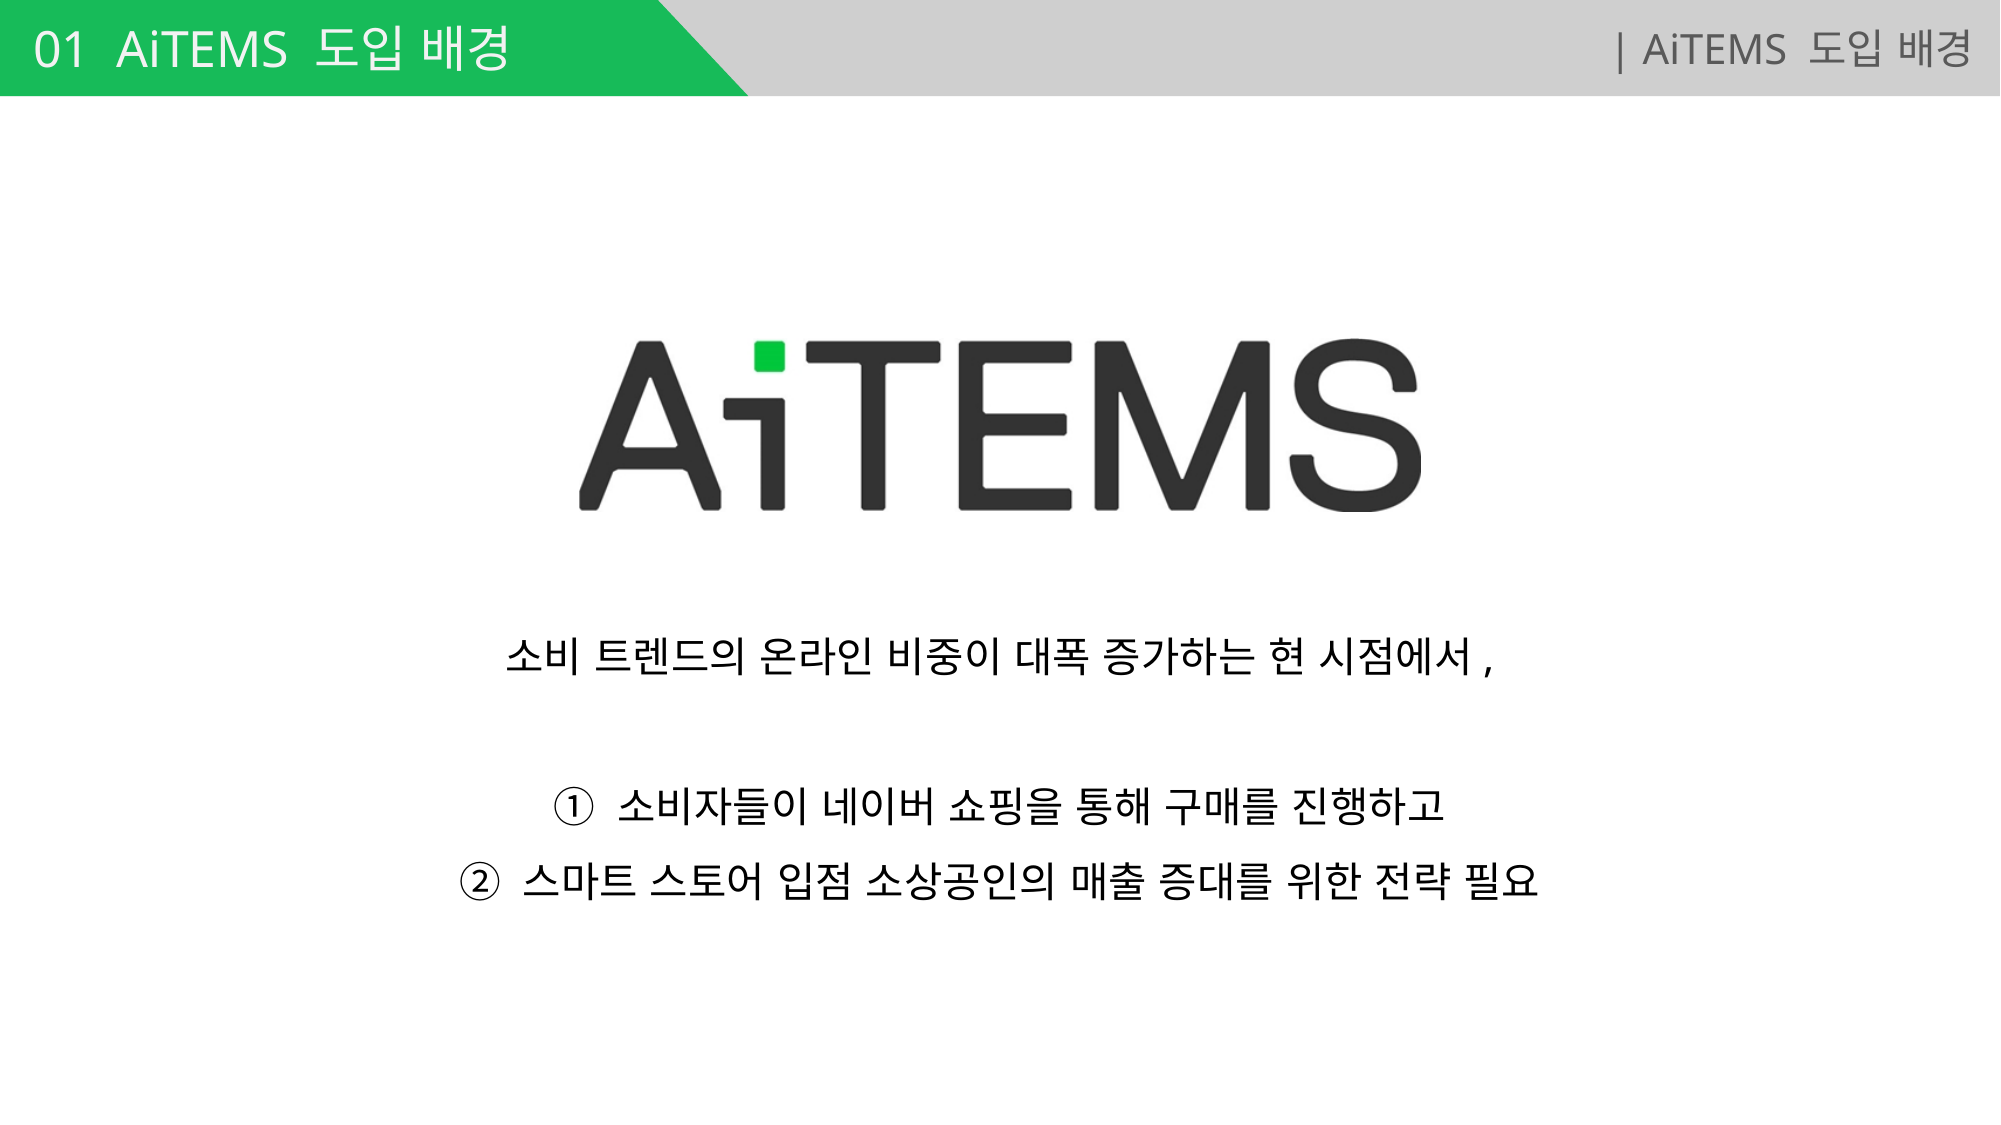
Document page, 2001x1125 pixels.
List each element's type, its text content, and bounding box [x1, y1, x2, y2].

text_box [0, 0, 749, 97]
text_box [457, 338, 1543, 910]
text_box [749, 0, 2000, 97]
text_box | AiTEMS 도입 배경 [1594, 15, 1989, 80]
